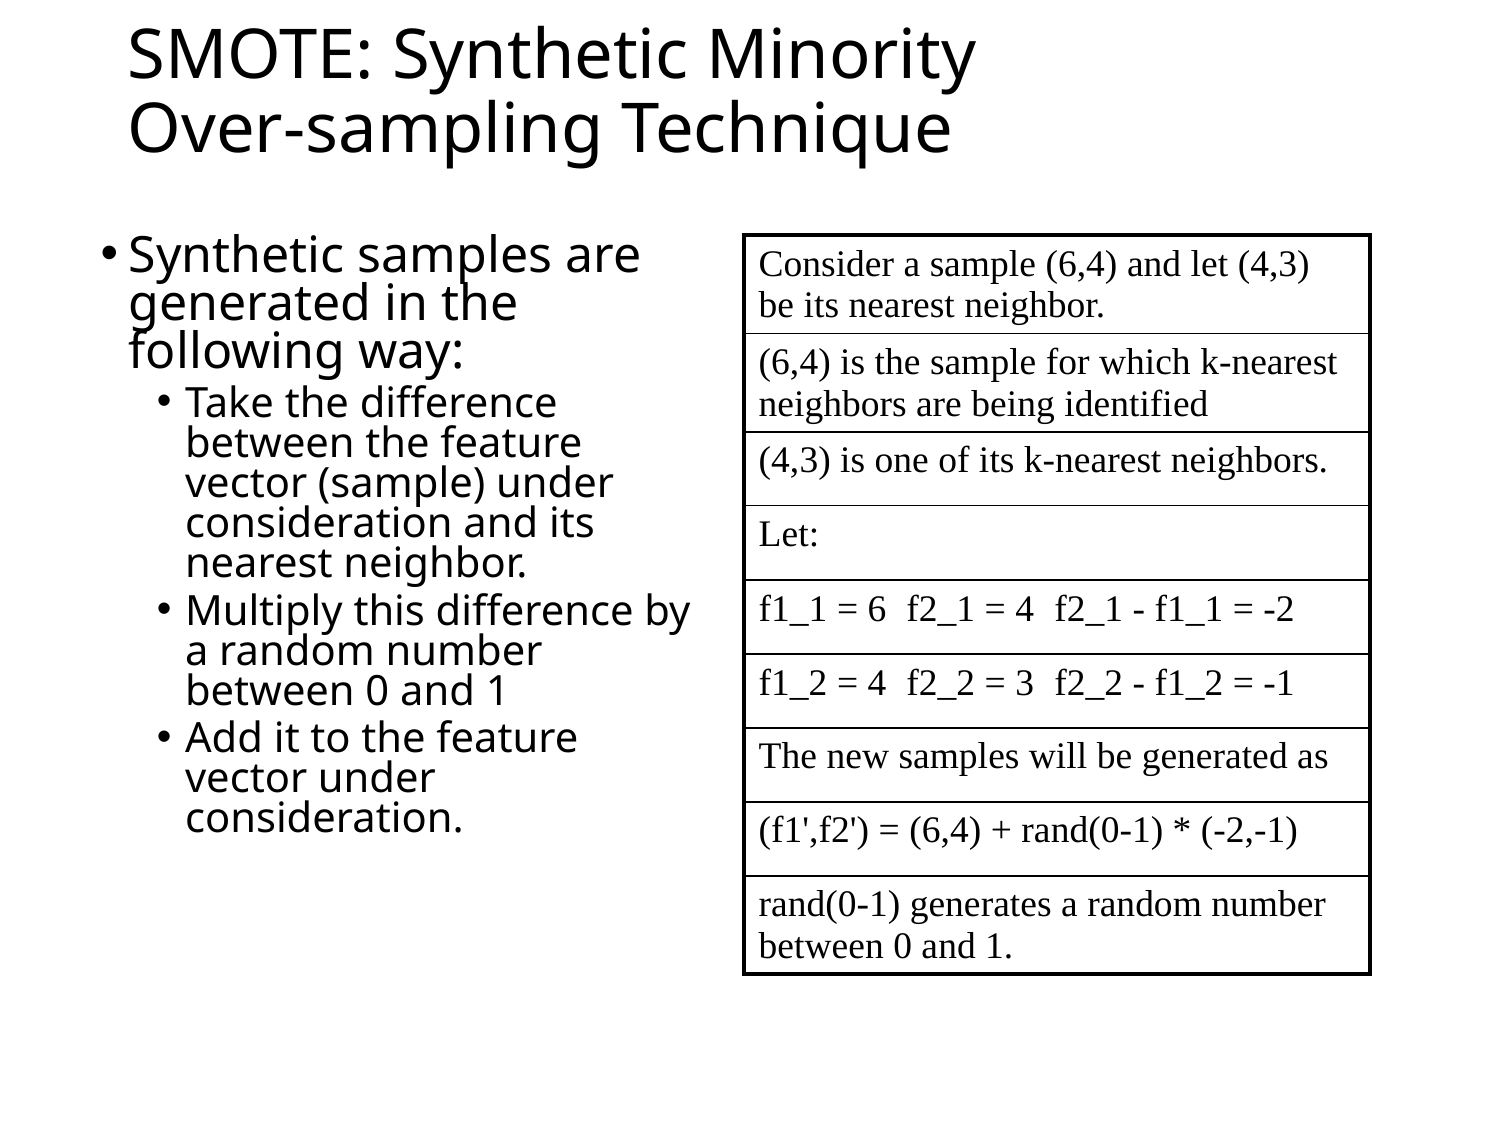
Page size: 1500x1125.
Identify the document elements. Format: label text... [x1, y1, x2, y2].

table_header Consider a sample (6,4) and let (4,3) be its nearest neighbor. [746, 237, 1368, 333]
list Synthetic samples are generated in the following way: Take the difference between the feature vector (sample) under consideration and its nearest neighbor. Multiply this difference by a random number between 0 and 1 Add it to the feature vector under consideration. [85, 226, 711, 902]
table_cell rand(0-1) generates a random number between 0 and 1. [746, 877, 1368, 972]
table_cell f1_1 = 6 f2_1 = 4 f2_1 - f1_1 = -2 [746, 581, 1368, 653]
table_cell (4,3) is one of its k-nearest neighbors. [746, 433, 1368, 505]
title SMOTE: Synthetic Minority Over-sampling Technique [112, 0, 1102, 188]
table_cell (6,4) is the sample for which k-nearest neighbors are being identified [746, 334, 1368, 431]
table_cell f1_2 = 4 f2_2 = 3 f2_2 - f1_2 = -1 [746, 655, 1368, 727]
table_cell The new samples will be generated as [746, 729, 1368, 801]
table_cell Let: [746, 506, 1368, 579]
table_cell (f1',f2') = (6,4) + rand(0-1) * (-2,-1) [746, 803, 1368, 875]
